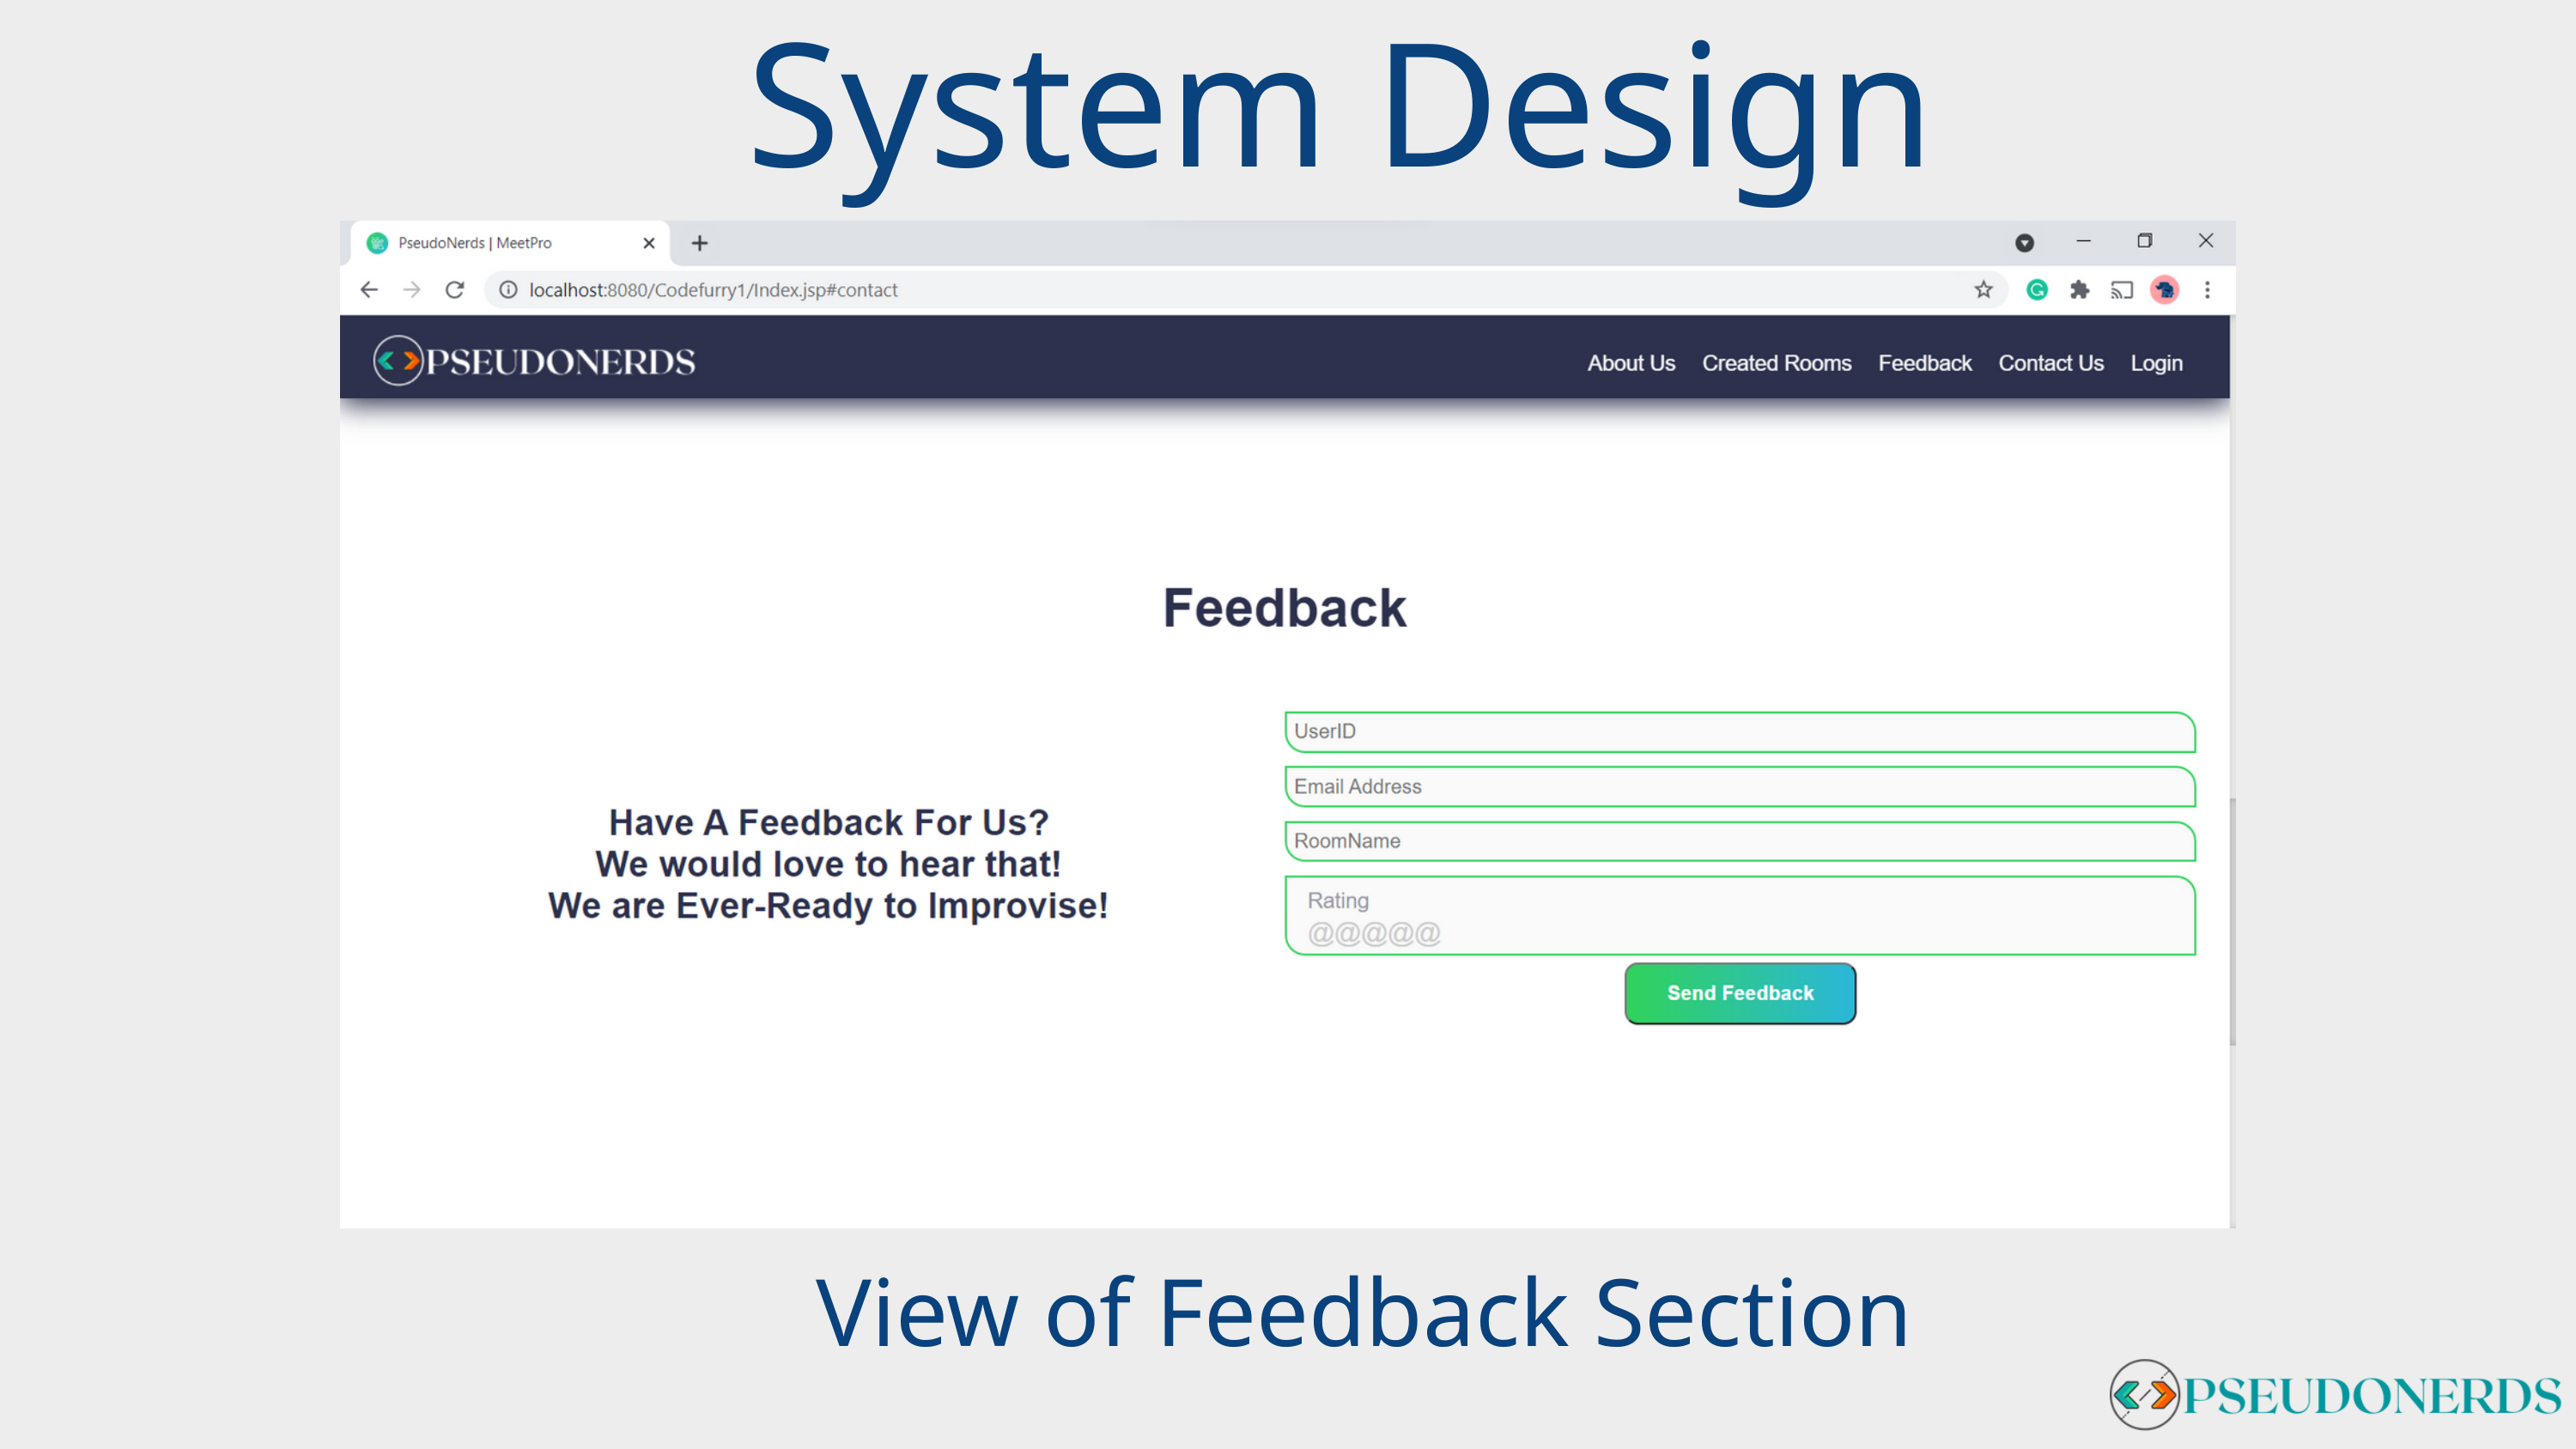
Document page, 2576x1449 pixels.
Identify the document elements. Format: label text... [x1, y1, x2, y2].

text_box System Design [737, 0, 1946, 202]
picture [339, 221, 2236, 1228]
text_box View of Feedback Section [737, 1234, 1993, 1365]
picture [2109, 1359, 2576, 1449]
